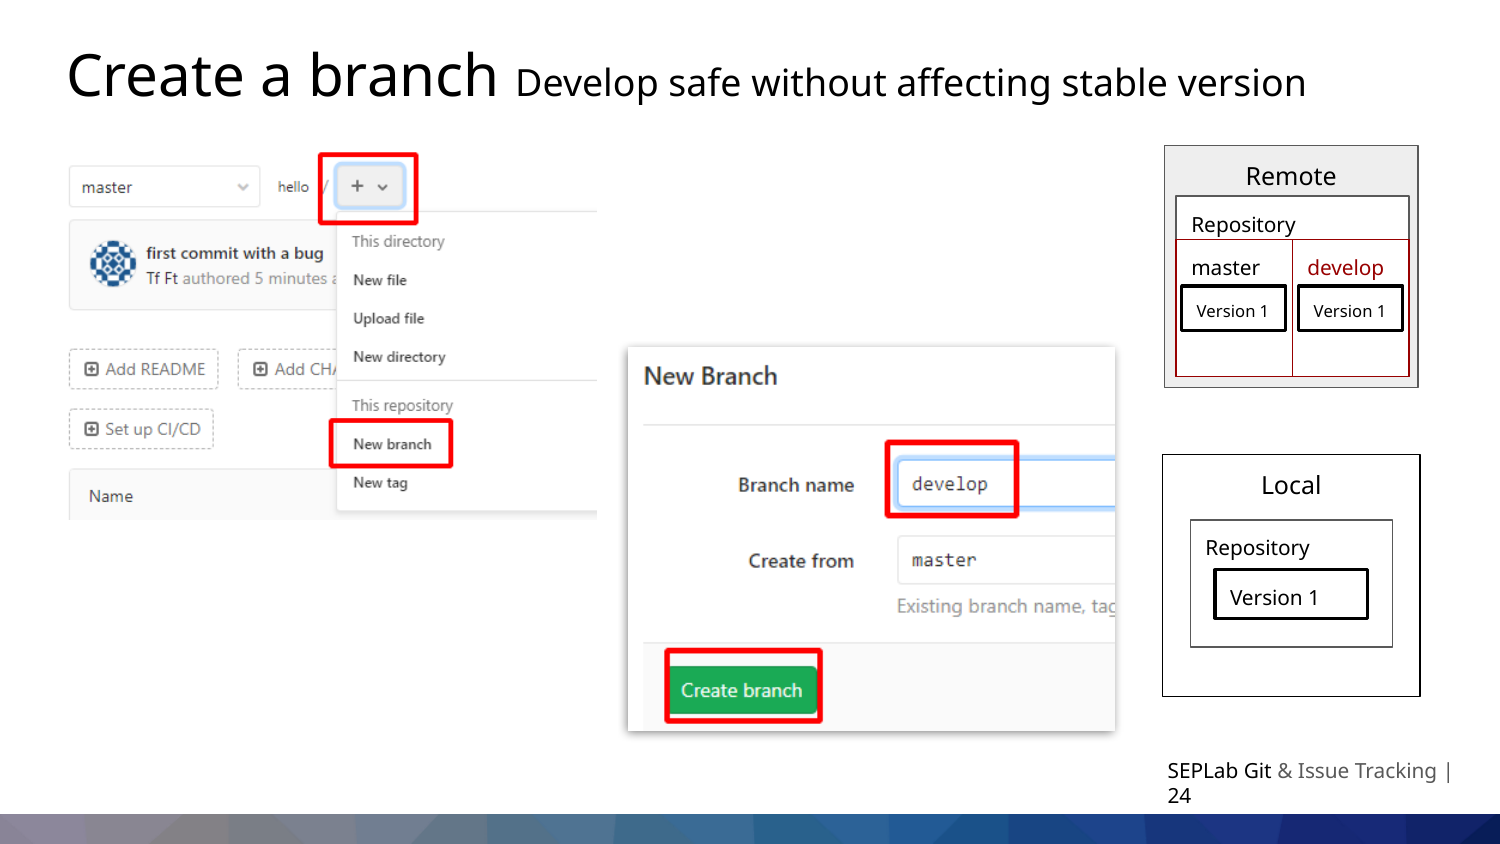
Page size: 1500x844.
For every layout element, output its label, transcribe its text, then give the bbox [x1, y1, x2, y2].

text_box Local [1162, 454, 1420, 697]
text_box Repository [1190, 519, 1393, 648]
text_box Version 1 [1215, 569, 1368, 619]
text_box develop [1292, 239, 1409, 377]
slide_number SEPLab Git & Issue Tracking | 24 [1167, 764, 1494, 830]
text_box Remote Server(origin) [1164, 145, 1419, 388]
picture [50, 126, 597, 521]
title Create a branch Develop safe without affecting stable version [51, 23, 1449, 117]
text_box Repository [1176, 196, 1409, 239]
text_box master [1176, 239, 1292, 377]
text_box Version 1 [1298, 286, 1403, 331]
picture [628, 347, 1115, 731]
picture [0, 814, 1500, 844]
text_box Version 1 [1181, 286, 1286, 331]
